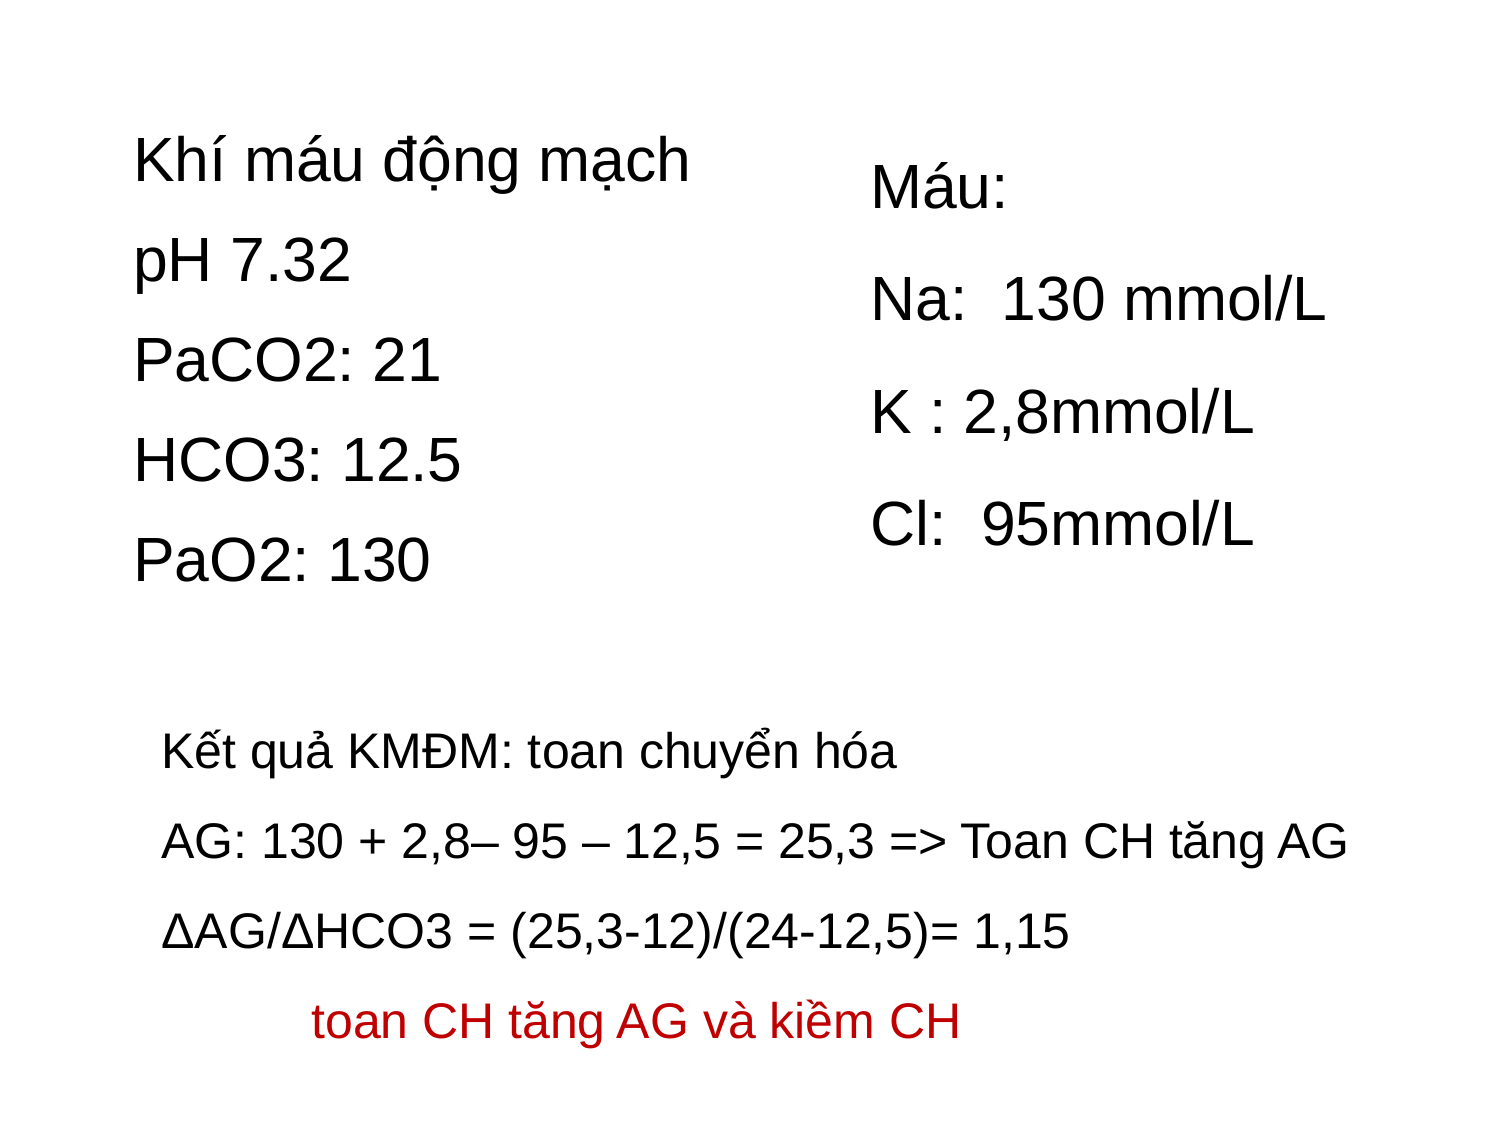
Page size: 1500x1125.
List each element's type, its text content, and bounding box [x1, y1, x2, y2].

text_box Máu: Na: 130 mmol/L K : 2,8mmol/L Cl: 95mmol/L [855, 101, 1362, 566]
text_box Kết quả KMĐM: toan chuyển hóa AG: 130 + 2,8– 95 – 12,5 = 25,3 => Toan CH tăng AG ΔAG/ΔHCO3 = (25,3-12)/(24-12,5)= 1,15 toan CH tăng AG và kiềm CH [146, 681, 1439, 1057]
text_box Khí máu động mạch pH 7.32 PaCO2: 21 HCO3: 12.5 PaO2: 130 [118, 111, 869, 602]
